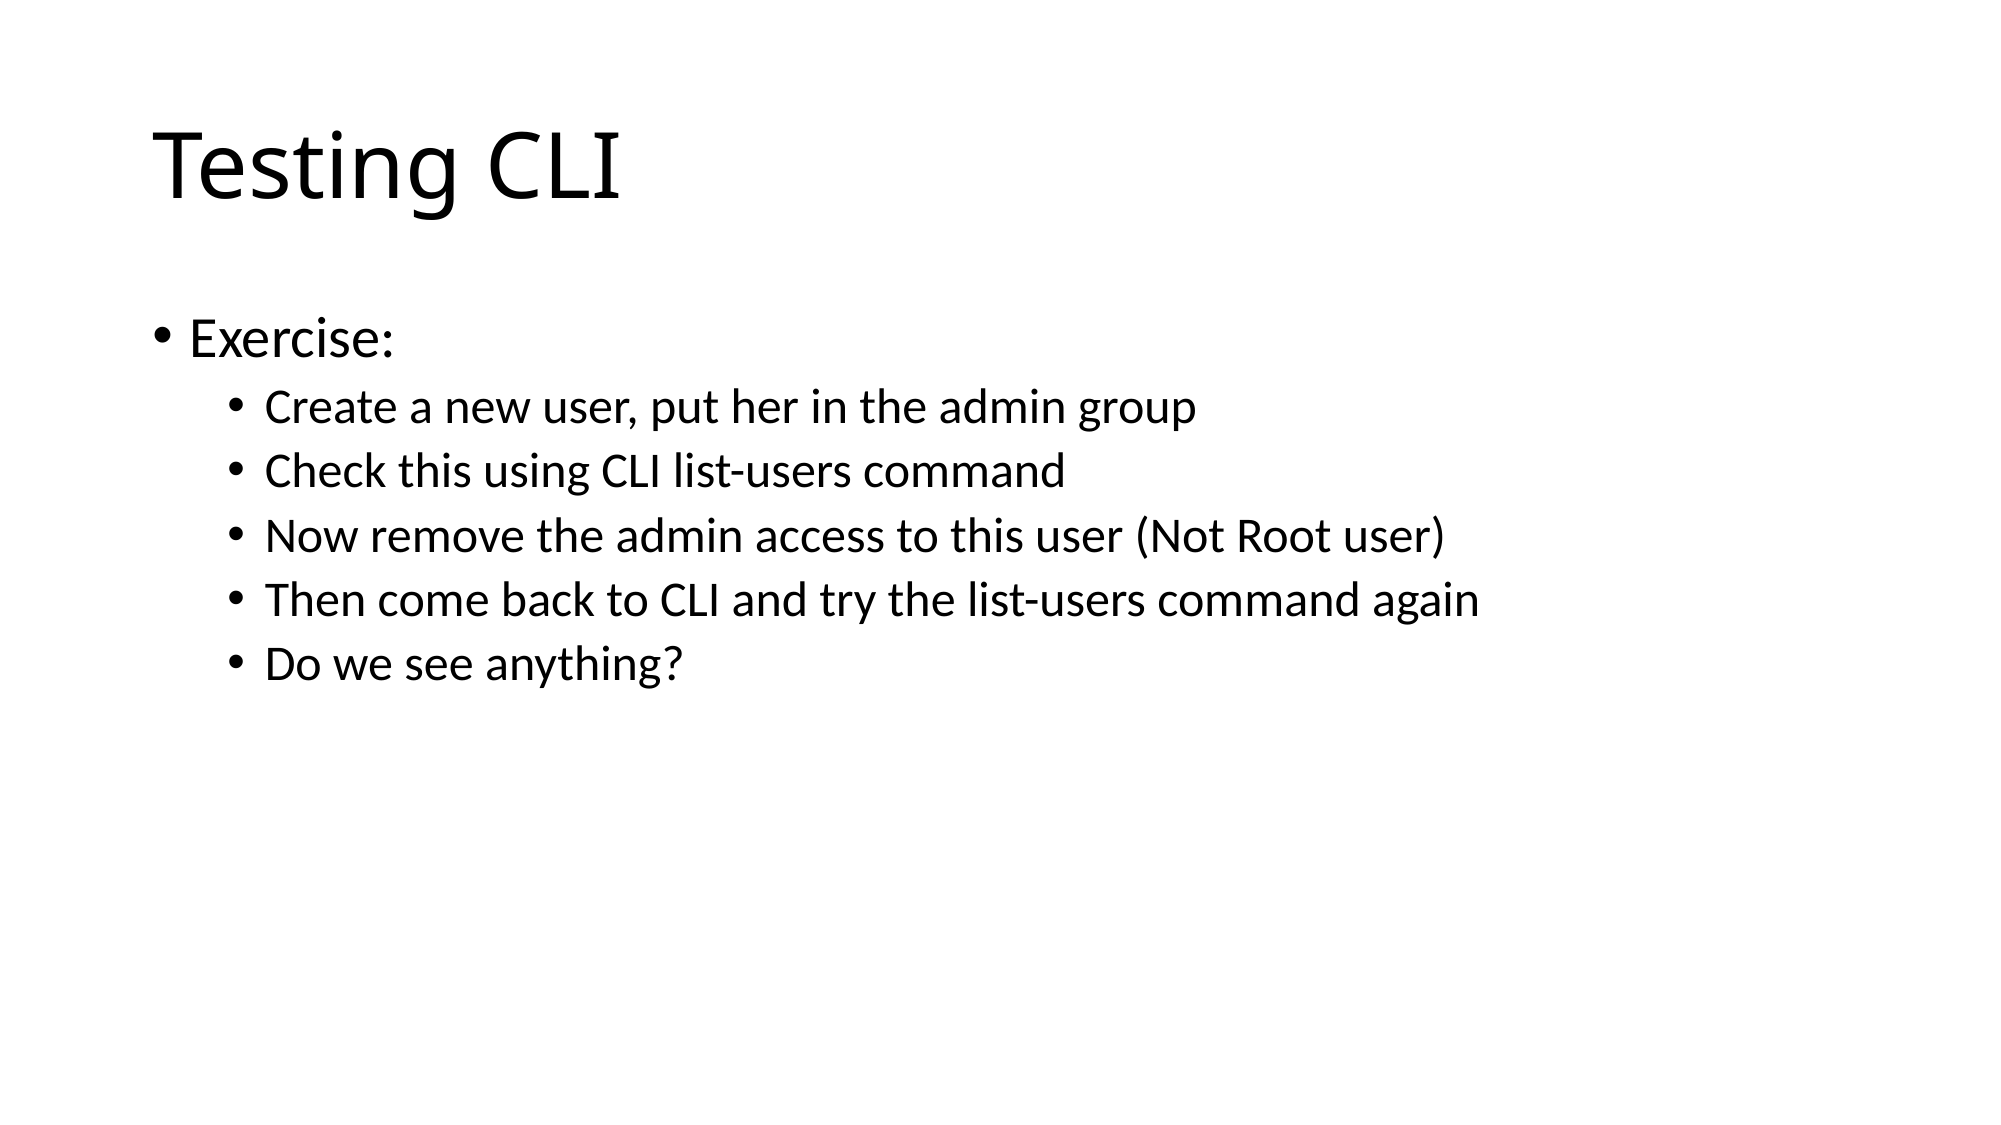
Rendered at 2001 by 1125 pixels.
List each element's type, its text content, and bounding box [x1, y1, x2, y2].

title Testing CLI [137, 59, 1863, 278]
list Exercise: Create a new user, put her in the admin group Check this using CLI list-users command Now remove the admin access to this user (Not Root user) Then come back to CLI and try the list-users command again Do we see anything? [137, 299, 1863, 1014]
